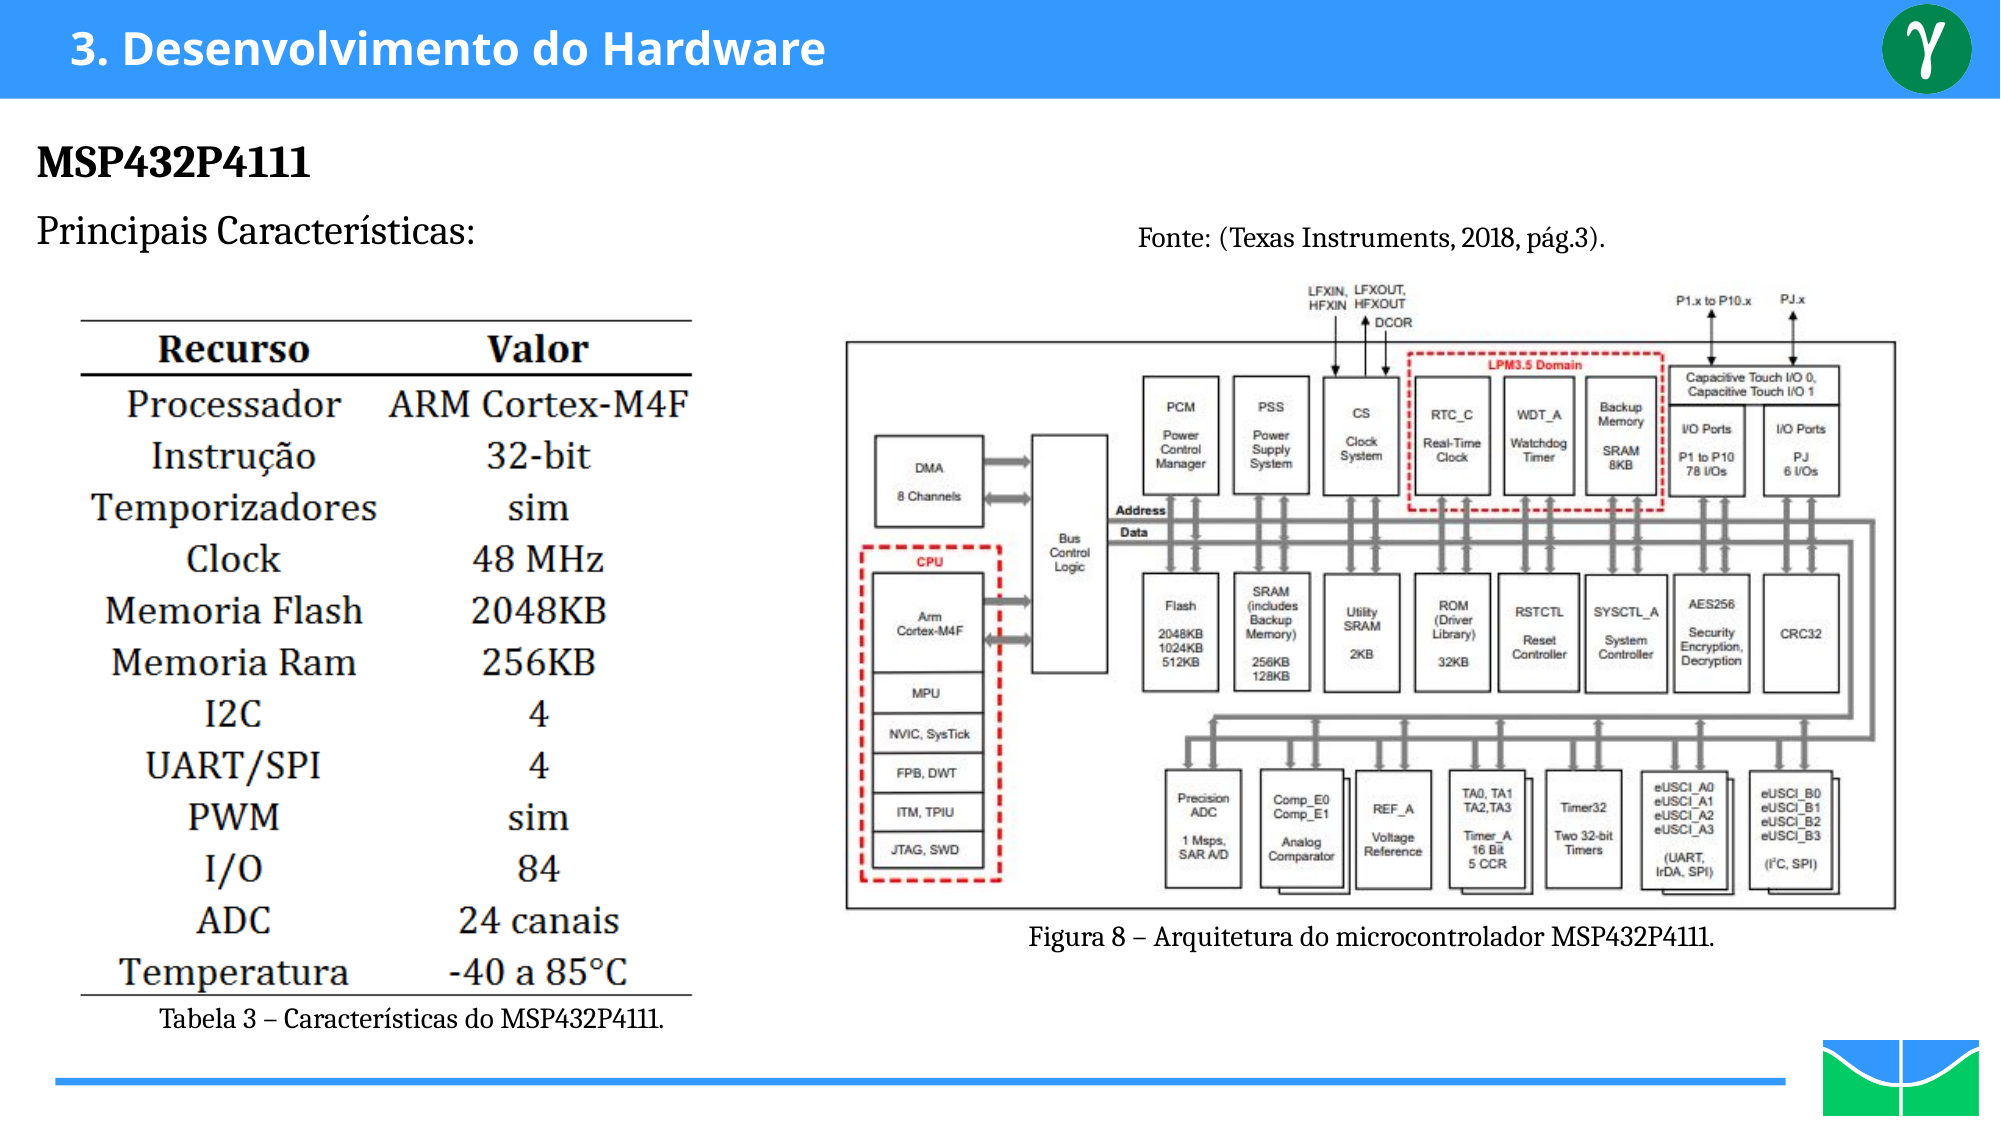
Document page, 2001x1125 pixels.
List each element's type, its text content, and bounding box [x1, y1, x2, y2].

text_box [0, 0, 2000, 100]
text_box [54, 1077, 1787, 1086]
text_box 3. Desenvolvimento do Hardware [55, 18, 928, 80]
picture [843, 282, 1901, 914]
subtitle MSP432P4111 Principais Características: [21, 130, 1979, 995]
picture [1882, 4, 1972, 94]
text_box Fonte: (Texas Instruments, 2018, pág.3). Figura 8 – Arquitetura do microcontrolador MSP432P4111. [872, 211, 1873, 282]
text_box Fonte: (Texas Instruments, 2018, pág.3). Figura 8 – Arquitetura do microcontrolador MSP432P4111. [912, 914, 1873, 996]
text_box Tabela 3 – Características do MSP432P4111. [0, 292, 912, 1077]
picture [70, 314, 711, 1018]
picture [1823, 1040, 1979, 1116]
